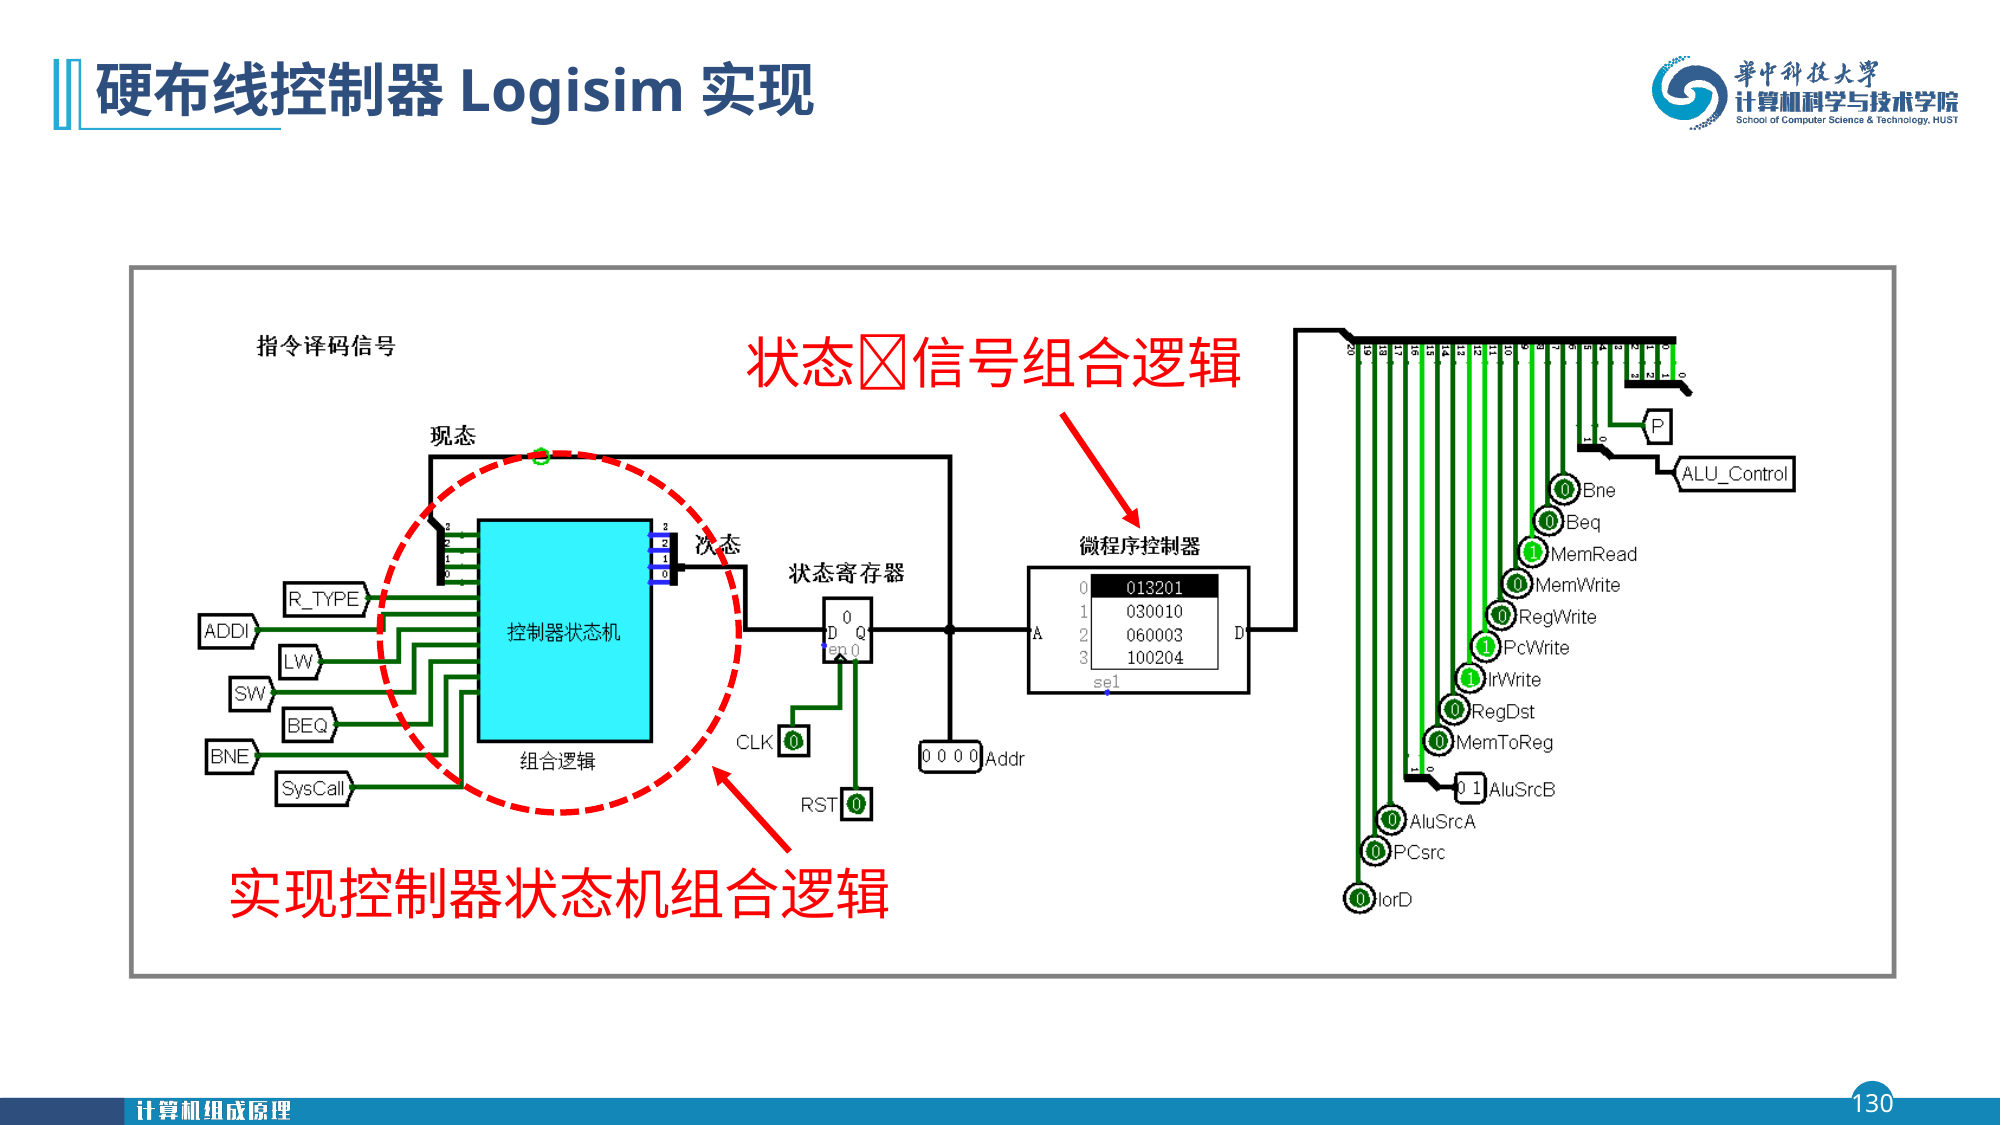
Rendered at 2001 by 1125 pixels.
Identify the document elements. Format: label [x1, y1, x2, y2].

title [80, 42, 1805, 144]
picture [1805, 56, 1958, 130]
picture [122, 257, 1906, 987]
text_box [209, 321, 1260, 934]
